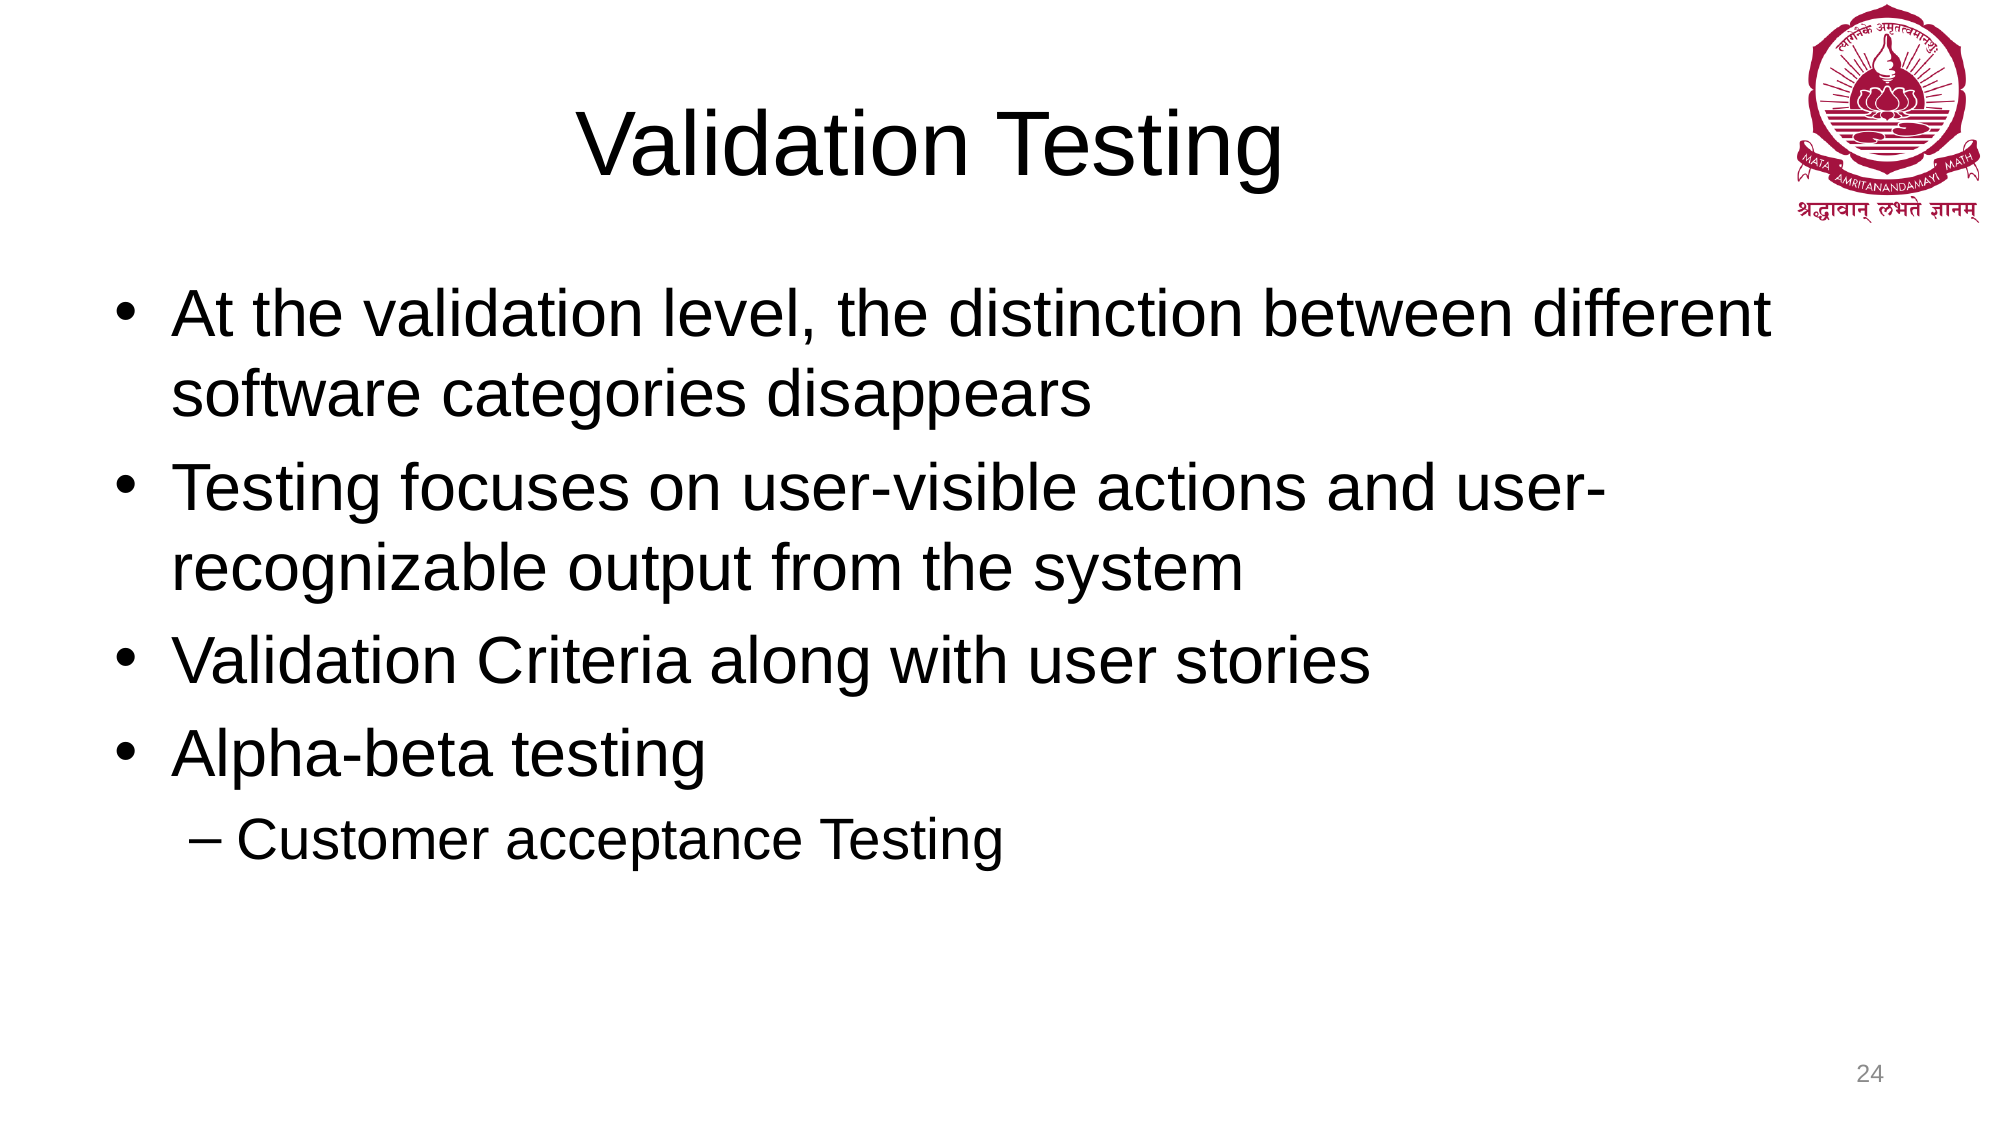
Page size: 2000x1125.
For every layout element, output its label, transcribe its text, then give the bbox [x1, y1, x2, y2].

picture [1776, 1, 2000, 225]
title Validation Testing [99, 45, 1763, 233]
list At the validation level, the distinction between different software categories disappears Testing focuses on user-visible actions and user-recognizable output from the system Validation Criteria along with user stories Alpha-beta testing Customer acceptance Testing [99, 262, 1900, 1005]
slide_number 24 [1432, 1042, 1900, 1103]
